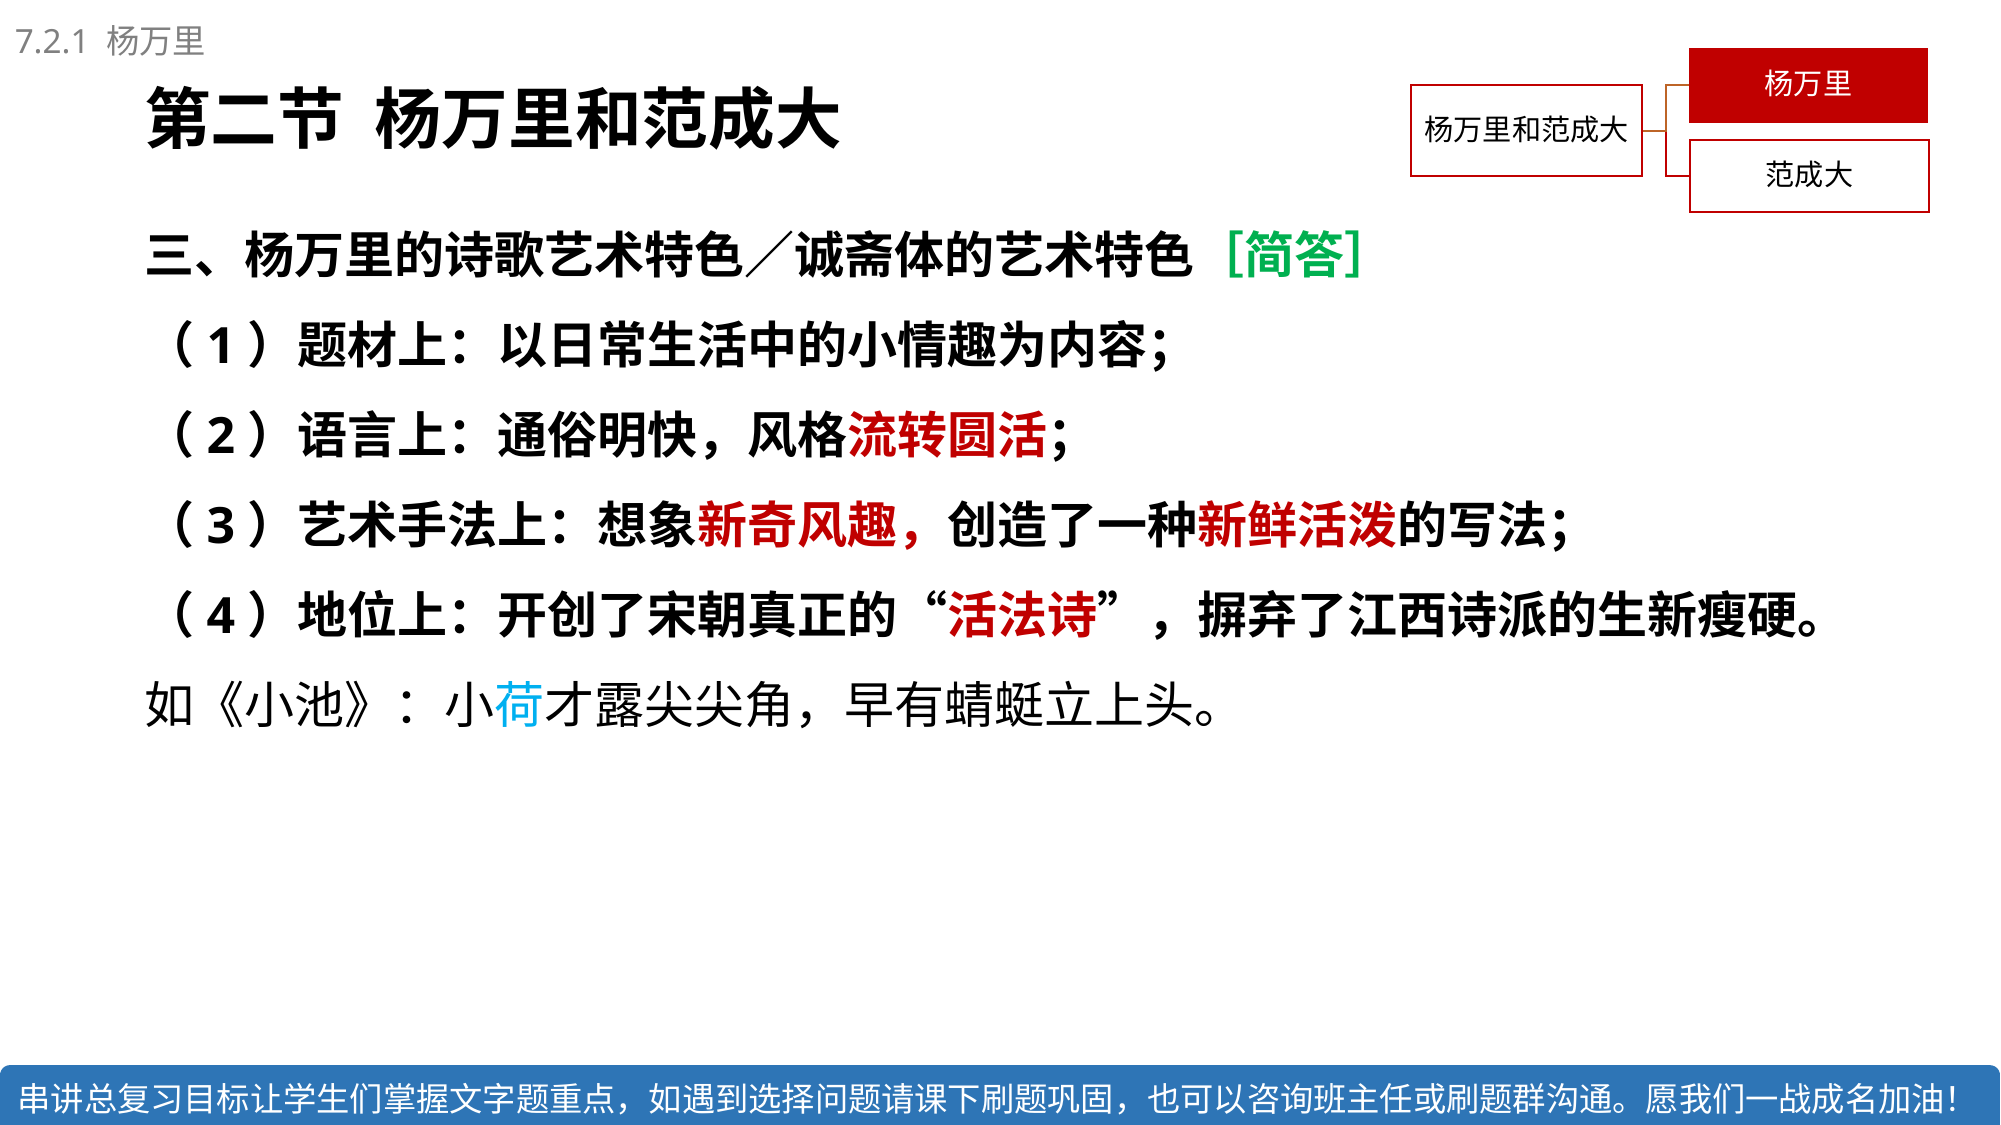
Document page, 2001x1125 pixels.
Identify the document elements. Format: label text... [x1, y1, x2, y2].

text_box 第二节 杨万里和范成大 [129, 69, 1038, 164]
text_box 三、杨万里的诗歌艺术特色／诚斋体的艺术特色［简答］ （1）题材上：以日常生活中的小情趣为内容； （2）语言上：通俗明快，风格流转圆活； （3）艺术手法上：想象新奇风趣，创造了一种新鲜活泼的写法； （4）地位上：开创了宋朝真正的“活法诗”，摒弃了江西诗派的生新瘦硬。 如《小池》：小荷才露尖尖角，早有蜻蜓立上头。 [129, 185, 1945, 741]
text_box 7.2.1 杨万里 [0, 13, 707, 68]
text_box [1284, 0, 2000, 322]
